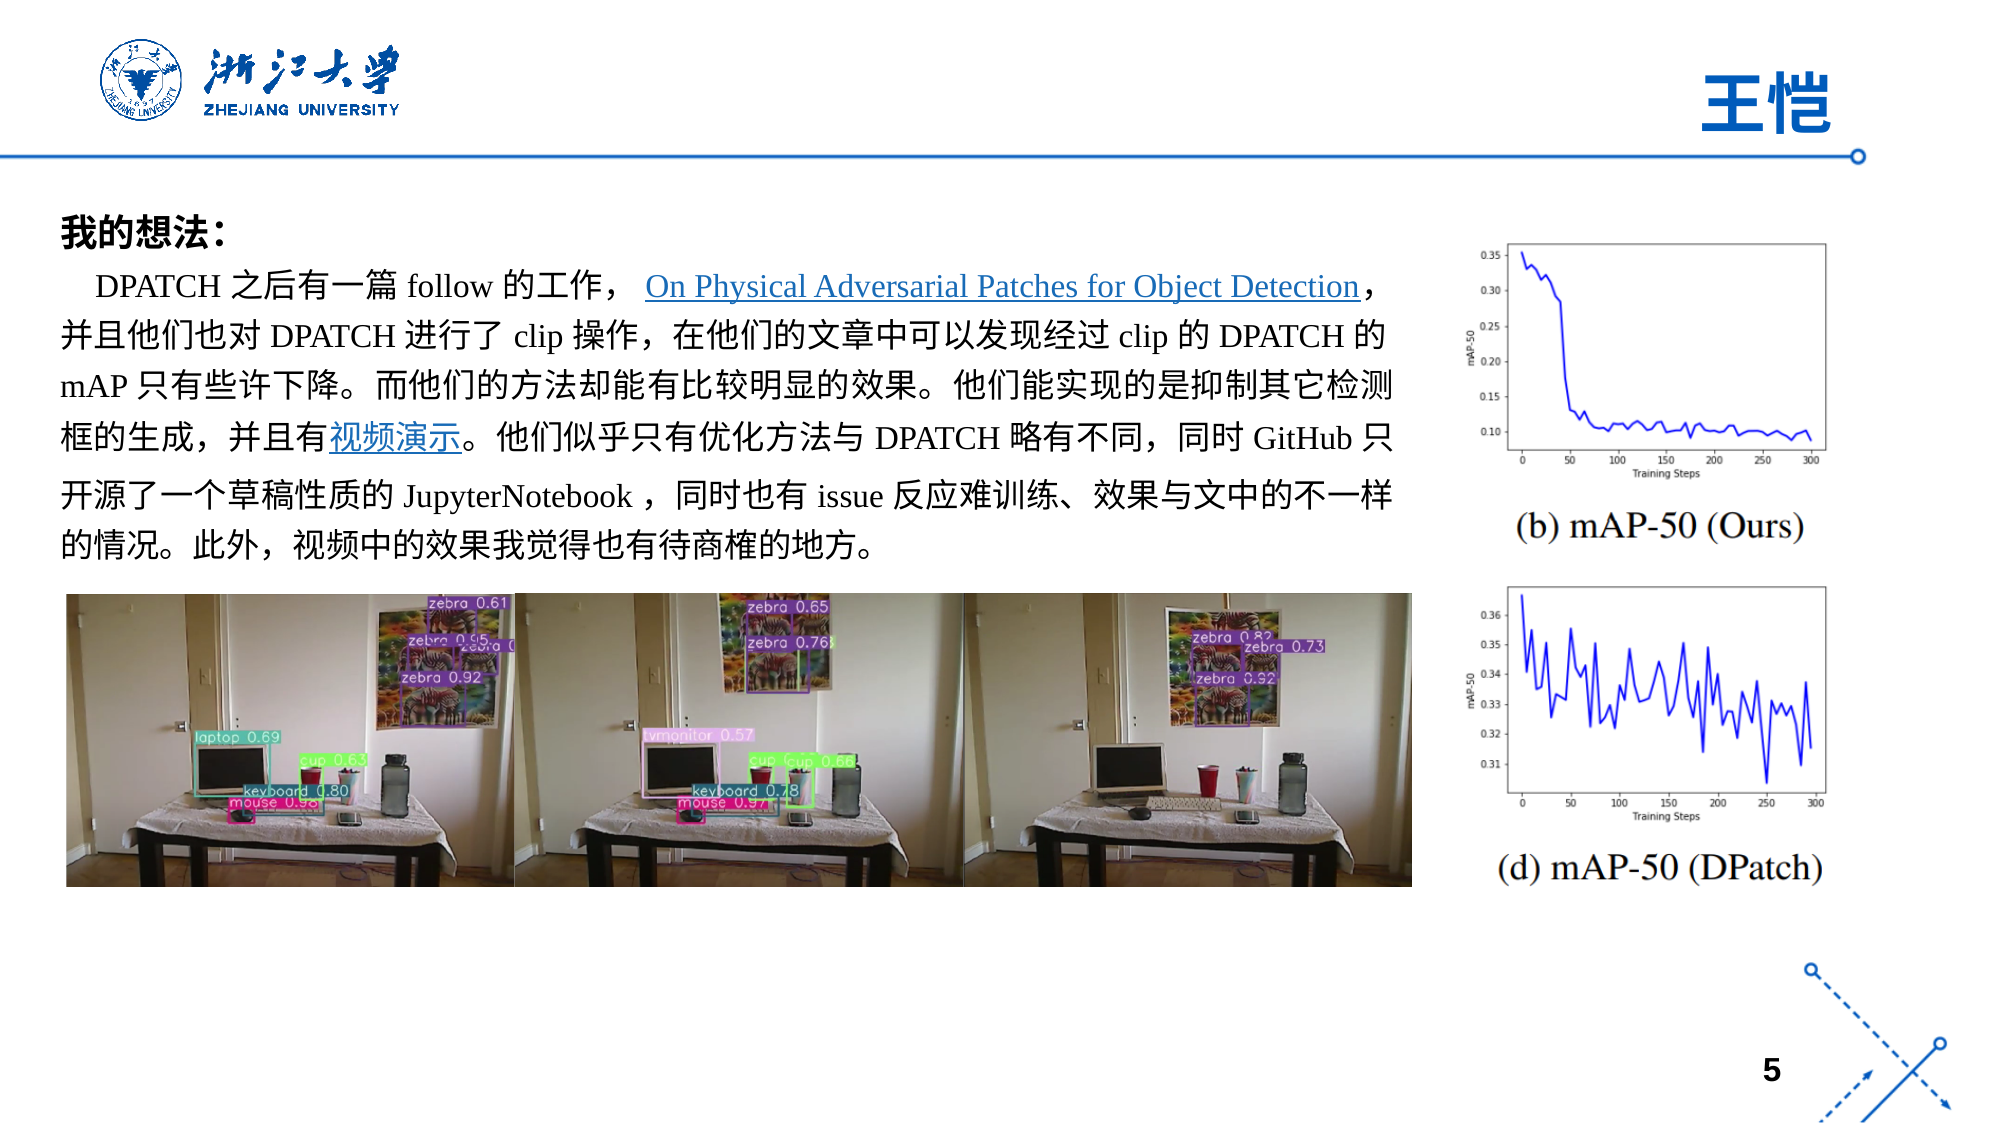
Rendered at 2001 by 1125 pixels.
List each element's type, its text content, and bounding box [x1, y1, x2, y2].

picture [1454, 220, 1861, 911]
text_box 王恺 [1684, 54, 1848, 150]
picture [66, 593, 1412, 887]
picture [1786, 950, 2000, 1125]
picture [0, 0, 1869, 174]
text_box 我的想法： DPATCH之后有一篇follow的工作，On Physical Adversarial Patches for Object Detection，并且他们也对DPATCH进行了clip操作，在他们的文章中可以发现经过clip的DPATCH的mAP只有些许下降。而他们的方法却能有比较明显的效果。他们能实现的是抑制其它检测框的生成，并且有视频演示。他们似乎只有优化方法与DPATCH略有不同，同时GitHub只开源了一个草稿性质的JupyterNotebook，同时也有issue反应难训练、效果与文中的不一样的情况。此外，视频中的效果我觉得也有待商榷的地方。 [45, 190, 1410, 572]
